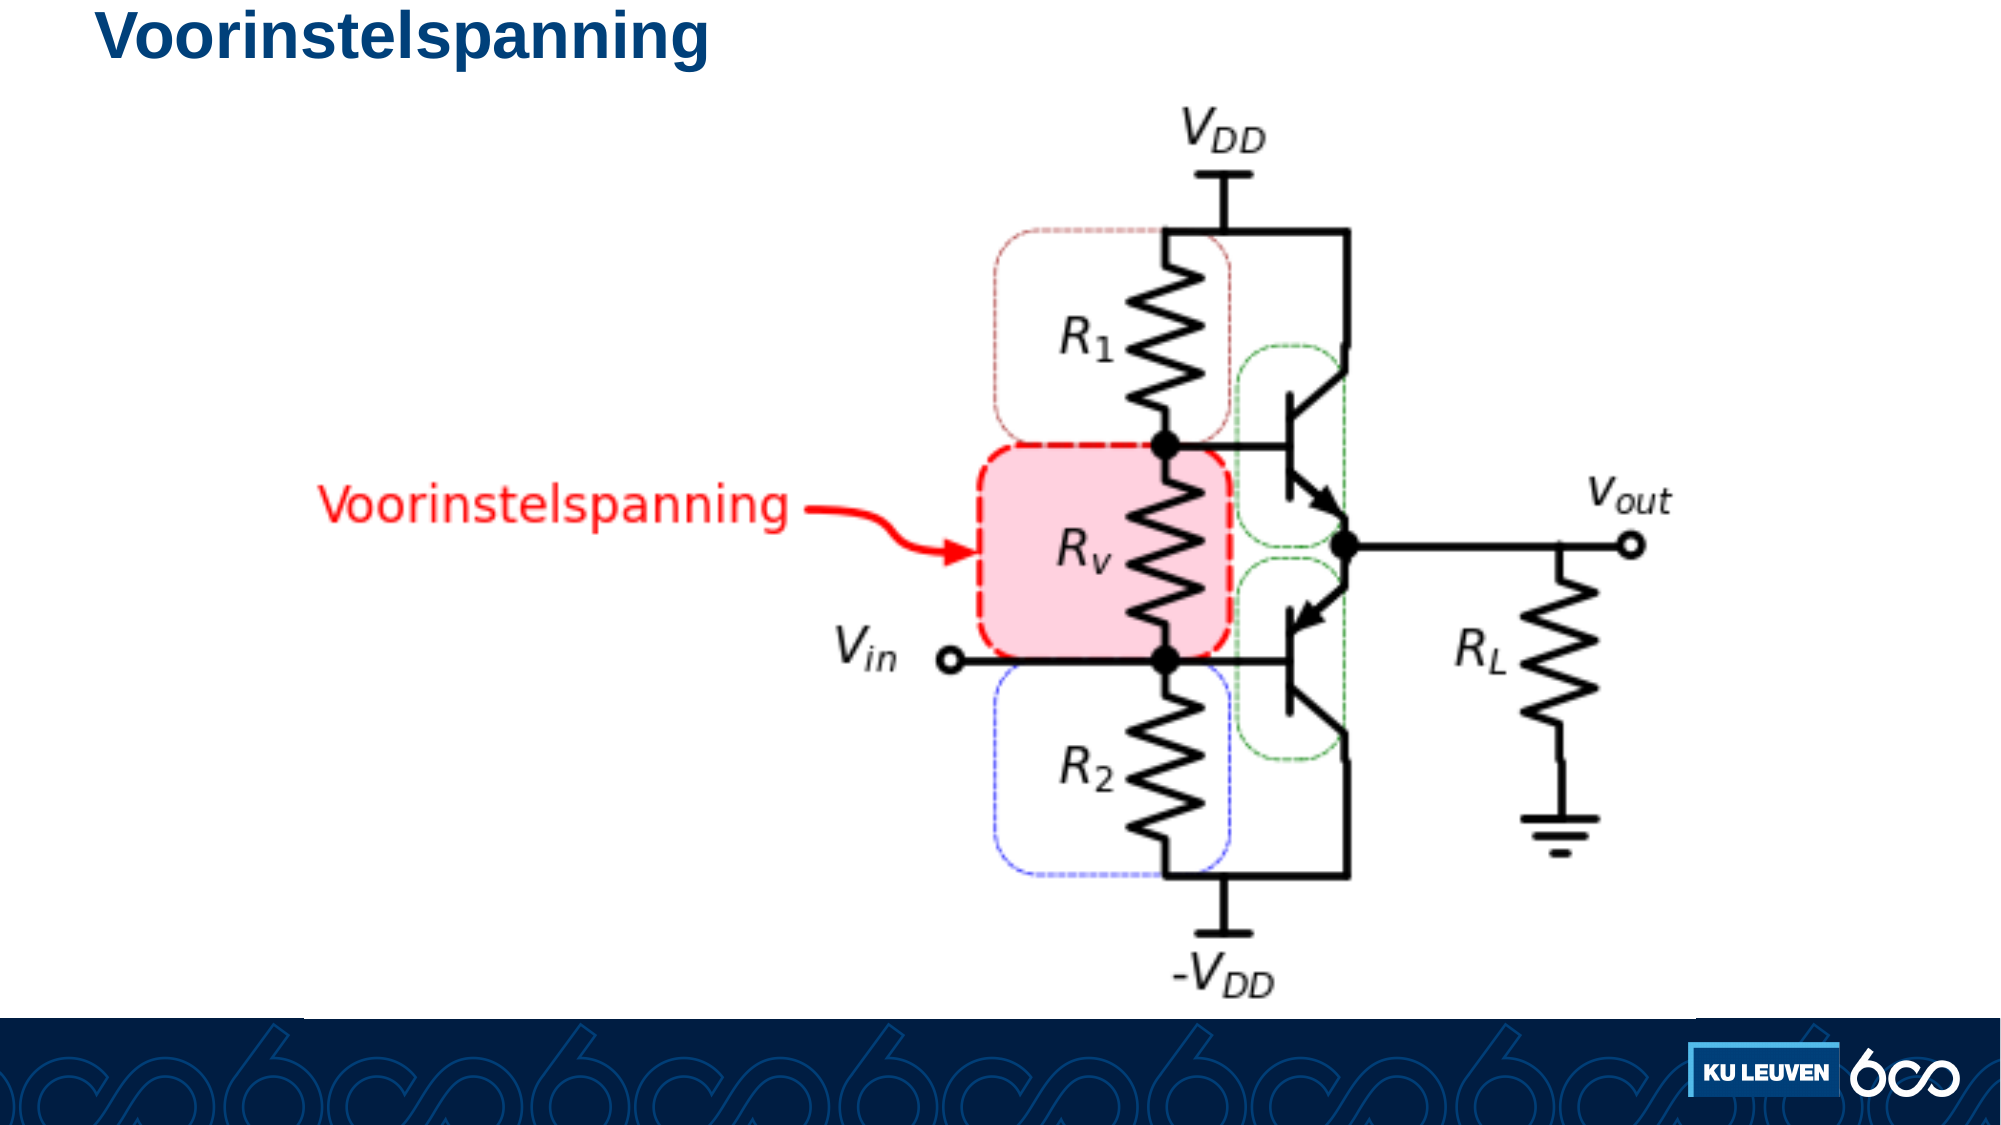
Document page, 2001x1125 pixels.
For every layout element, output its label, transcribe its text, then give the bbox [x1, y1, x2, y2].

title Voorinstelspanning [94, 0, 1906, 108]
picture [0, 88, 2001, 1125]
